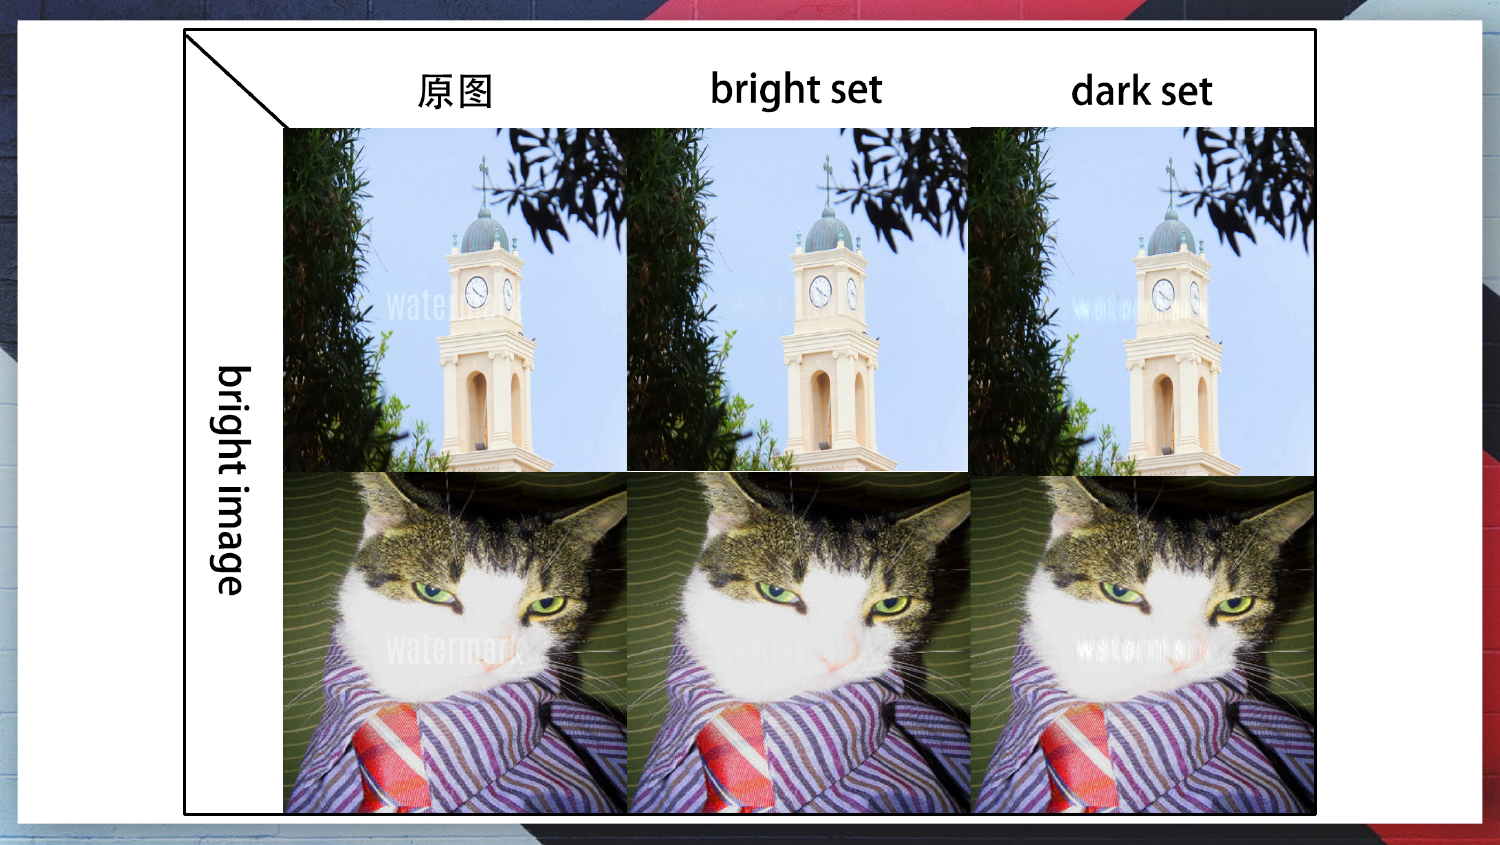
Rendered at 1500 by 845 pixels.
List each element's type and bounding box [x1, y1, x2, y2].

picture [0, 0, 1500, 845]
text_box [21, 27, 445, 143]
text_box [16, 23, 309, 176]
